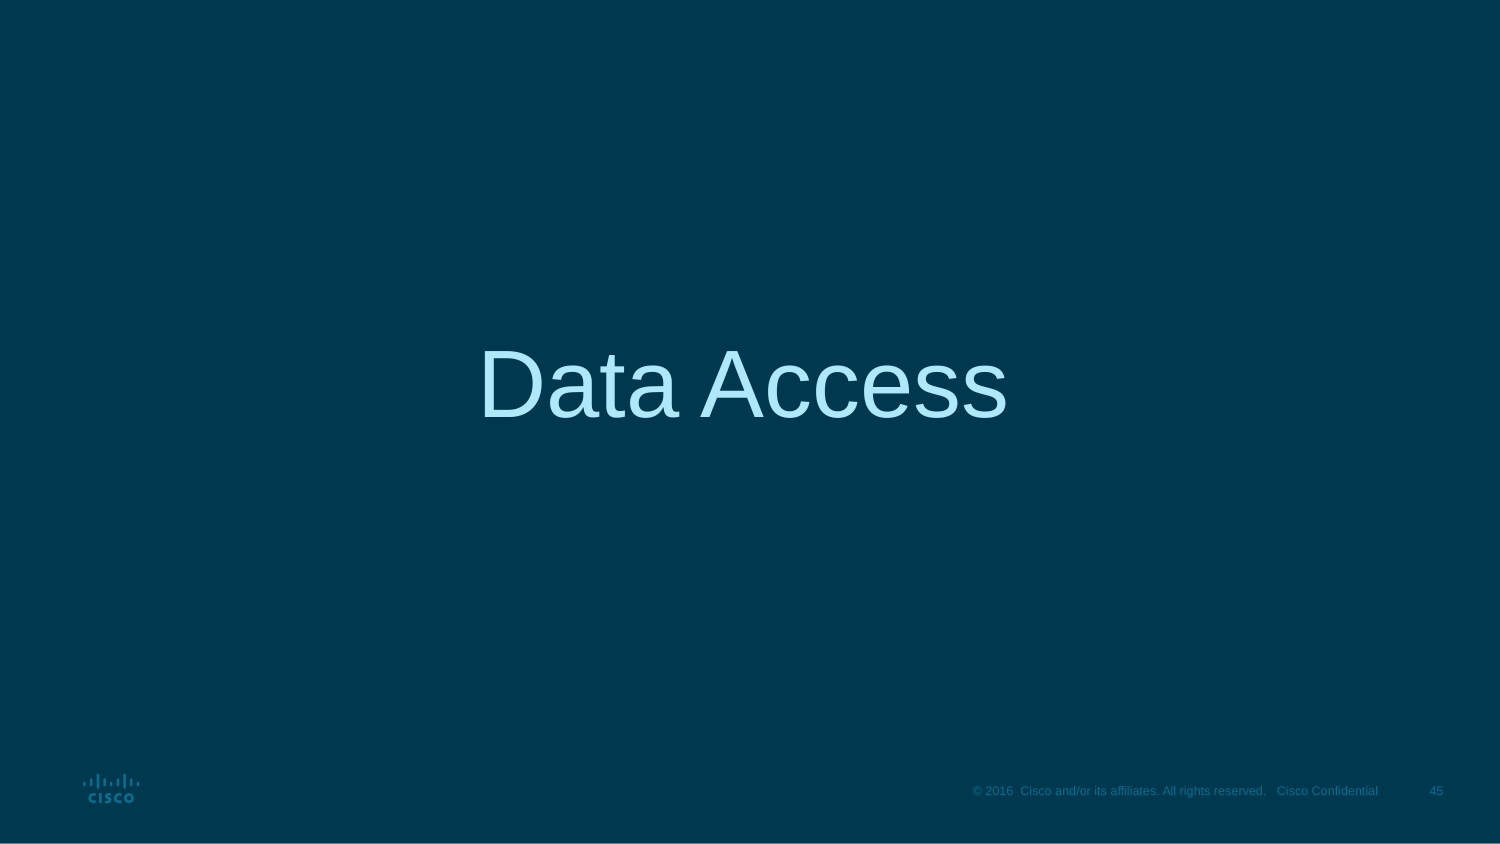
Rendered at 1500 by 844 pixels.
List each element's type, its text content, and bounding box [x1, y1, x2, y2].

title Data Access [68, 150, 1419, 446]
